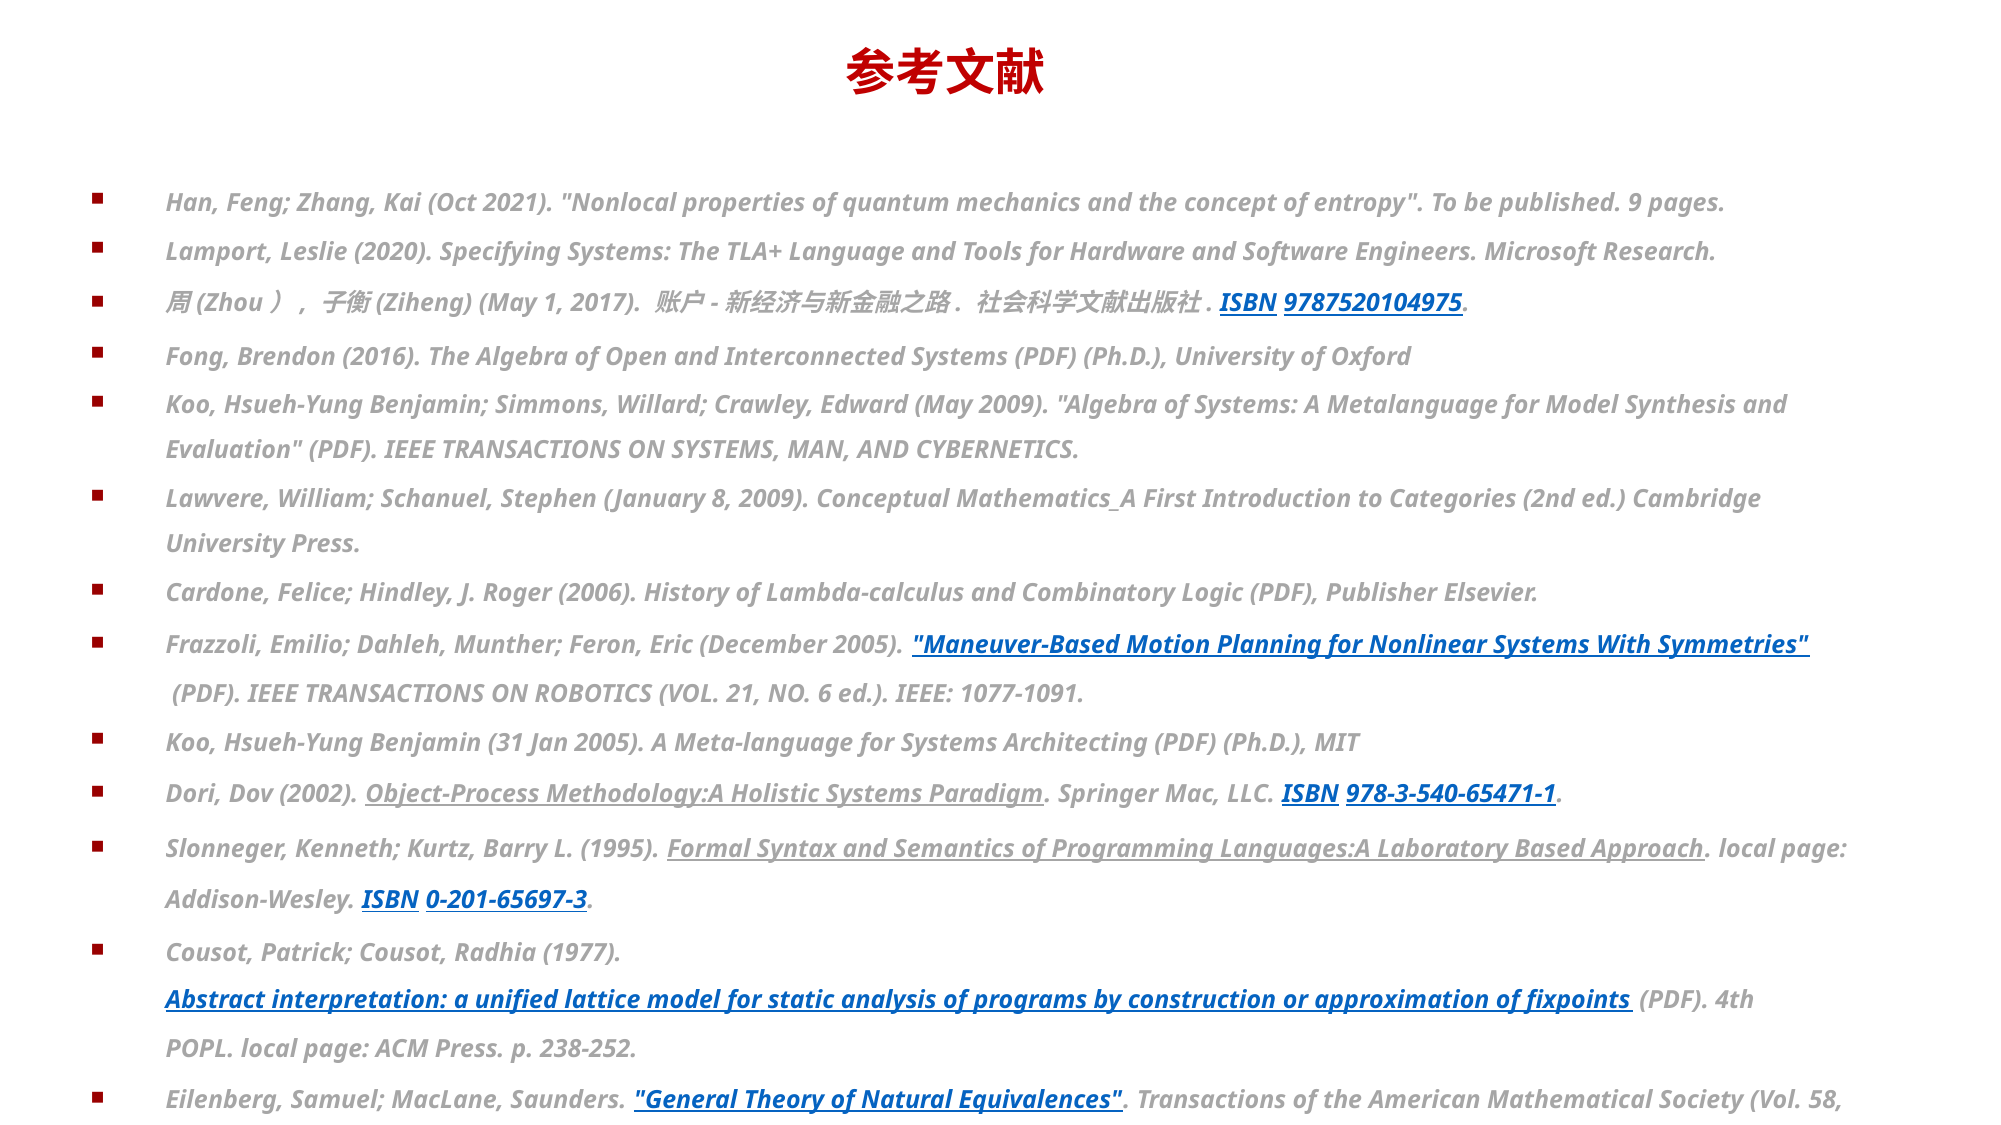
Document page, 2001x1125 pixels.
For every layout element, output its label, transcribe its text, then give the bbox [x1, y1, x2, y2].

text_box Han, Feng; Zhang, Kai (Oct 2021). "Nonlocal properties of quantum mechanics and the concept of entropy". To be published. 9 pages. Lamport, Leslie (2020). Specifying Systems: The TLA+ Language and Tools for Hardware and Software Engineers. Microsoft Research. 周(Zhou）, 子衡(Ziheng) (May 1, 2017). 账户-新经济与新金融之路. 社会科学文献出版社. ISBN 9787520104975. Fong, Brendon (2016). The Algebra of Open and Interconnected Systems (PDF) (Ph.D.), University of Oxford Koo, Hsueh-Yung Benjamin; Simmons, Willard; Crawley, Edward (May 2009). "Algebra of Systems: A Metalanguage for Model Synthesis and Evaluation" (PDF). IEEE TRANSACTIONS ON SYSTEMS, MAN, AND CYBERNETICS. Lawvere, William; Schanuel, Stephen (January 8, 2009). Conceptual Mathematics_A First Introduction to Categories (2nd ed.) Cambridge University Press. Cardone, Felice; Hindley, J. Roger (2006). History of Lambda-calculus and Combinatory Logic (PDF), Publisher Elsevier. Frazzoli, Emilio; Dahleh, Munther; Feron, Eric (December 2005). "Maneuver-Based Motion Planning for Nonlinear Systems With Symmetries" (PDF). IEEE TRANSACTIONS ON ROBOTICS (VOL. 21, NO. 6 ed.). IEEE: 1077-1091. Koo, Hsueh-Yung Benjamin (31 Jan 2005). A Meta-language for Systems Architecting (PDF) (Ph.D.), MIT Dori, Dov (2002). Object-Process Methodology:A Holistic Systems Paradigm. Springer Mac, LLC. ISBN 978-3-540-65471-1. Slonneger, Kenneth; Kurtz, Barry L. (1995). Formal Syntax and Semantics of Programming Languages:A Laboratory Based Approach. local page: Addison-Wesley. ISBN 0-201-65697-3. Cousot, Patrick; Cousot, Radhia (1977). Abstract interpretation: a unified lattice model for static analysis of programs by construction or approximation of fixpoints (PDF). 4th POPL. local page: ACM Press. p. 238-252. Eilenberg, Samuel; MacLane, Saunders. "General Theory of Natural Equivalences". Transactions of the American Mathematical Society (Vol. 58, No. 2 (Sep., 1945), ed.). American Mathematical Society: 231-294. [83, 164, 1896, 1125]
title 参考文献 [44, 35, 1846, 113]
